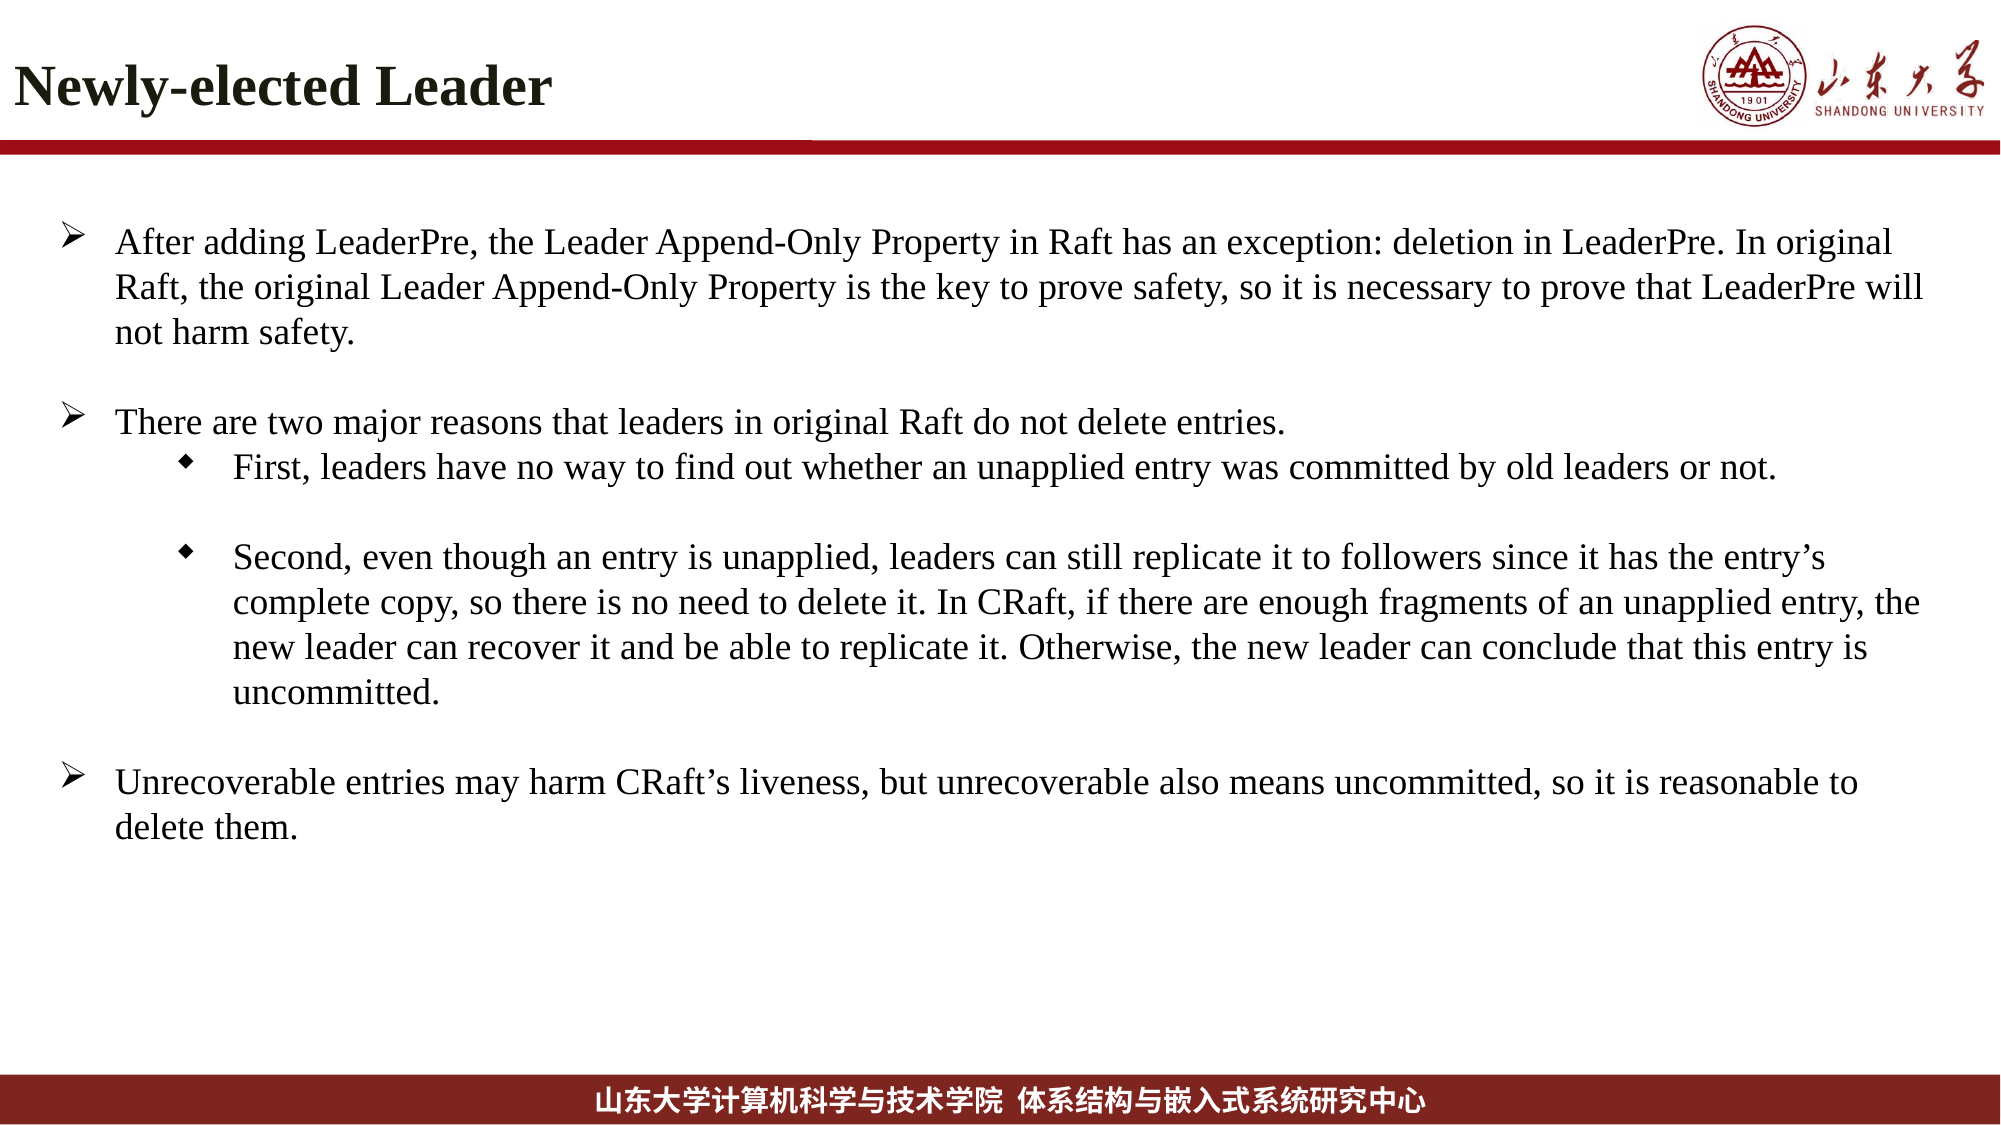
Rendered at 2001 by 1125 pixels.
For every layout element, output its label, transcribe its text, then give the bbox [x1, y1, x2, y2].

text_box After adding LeaderPre, the Leader Append-Only Property in Raft has an exception: deletion in LeaderPre. In original Raft, the original Leader Append-Only Property is the key to prove safety, so it is necessary to prove that LeaderPre will not harm safety. There are two major reasons that leaders in original Raft do not delete entries. First, leaders have no way to find out whether an unapplied entry was committed by old leaders or not. Second, even though an entry is unapplied, leaders can still replicate it to followers since it has the entry’s complete copy, so there is no need to delete it. In CRaft, if there are enough fragments of an unapplied entry, the new leader can recover it and be able to replicate it. Otherwise, the new leader can conclude that this entry is uncommitted. Unrecoverable entries may harm CRaft’s liveness, but unrecoverable also means uncommitted, so it is reasonable to delete them. [43, 209, 1950, 989]
title Newly-elected Leader [0, 48, 1575, 161]
picture [1698, 21, 1985, 130]
